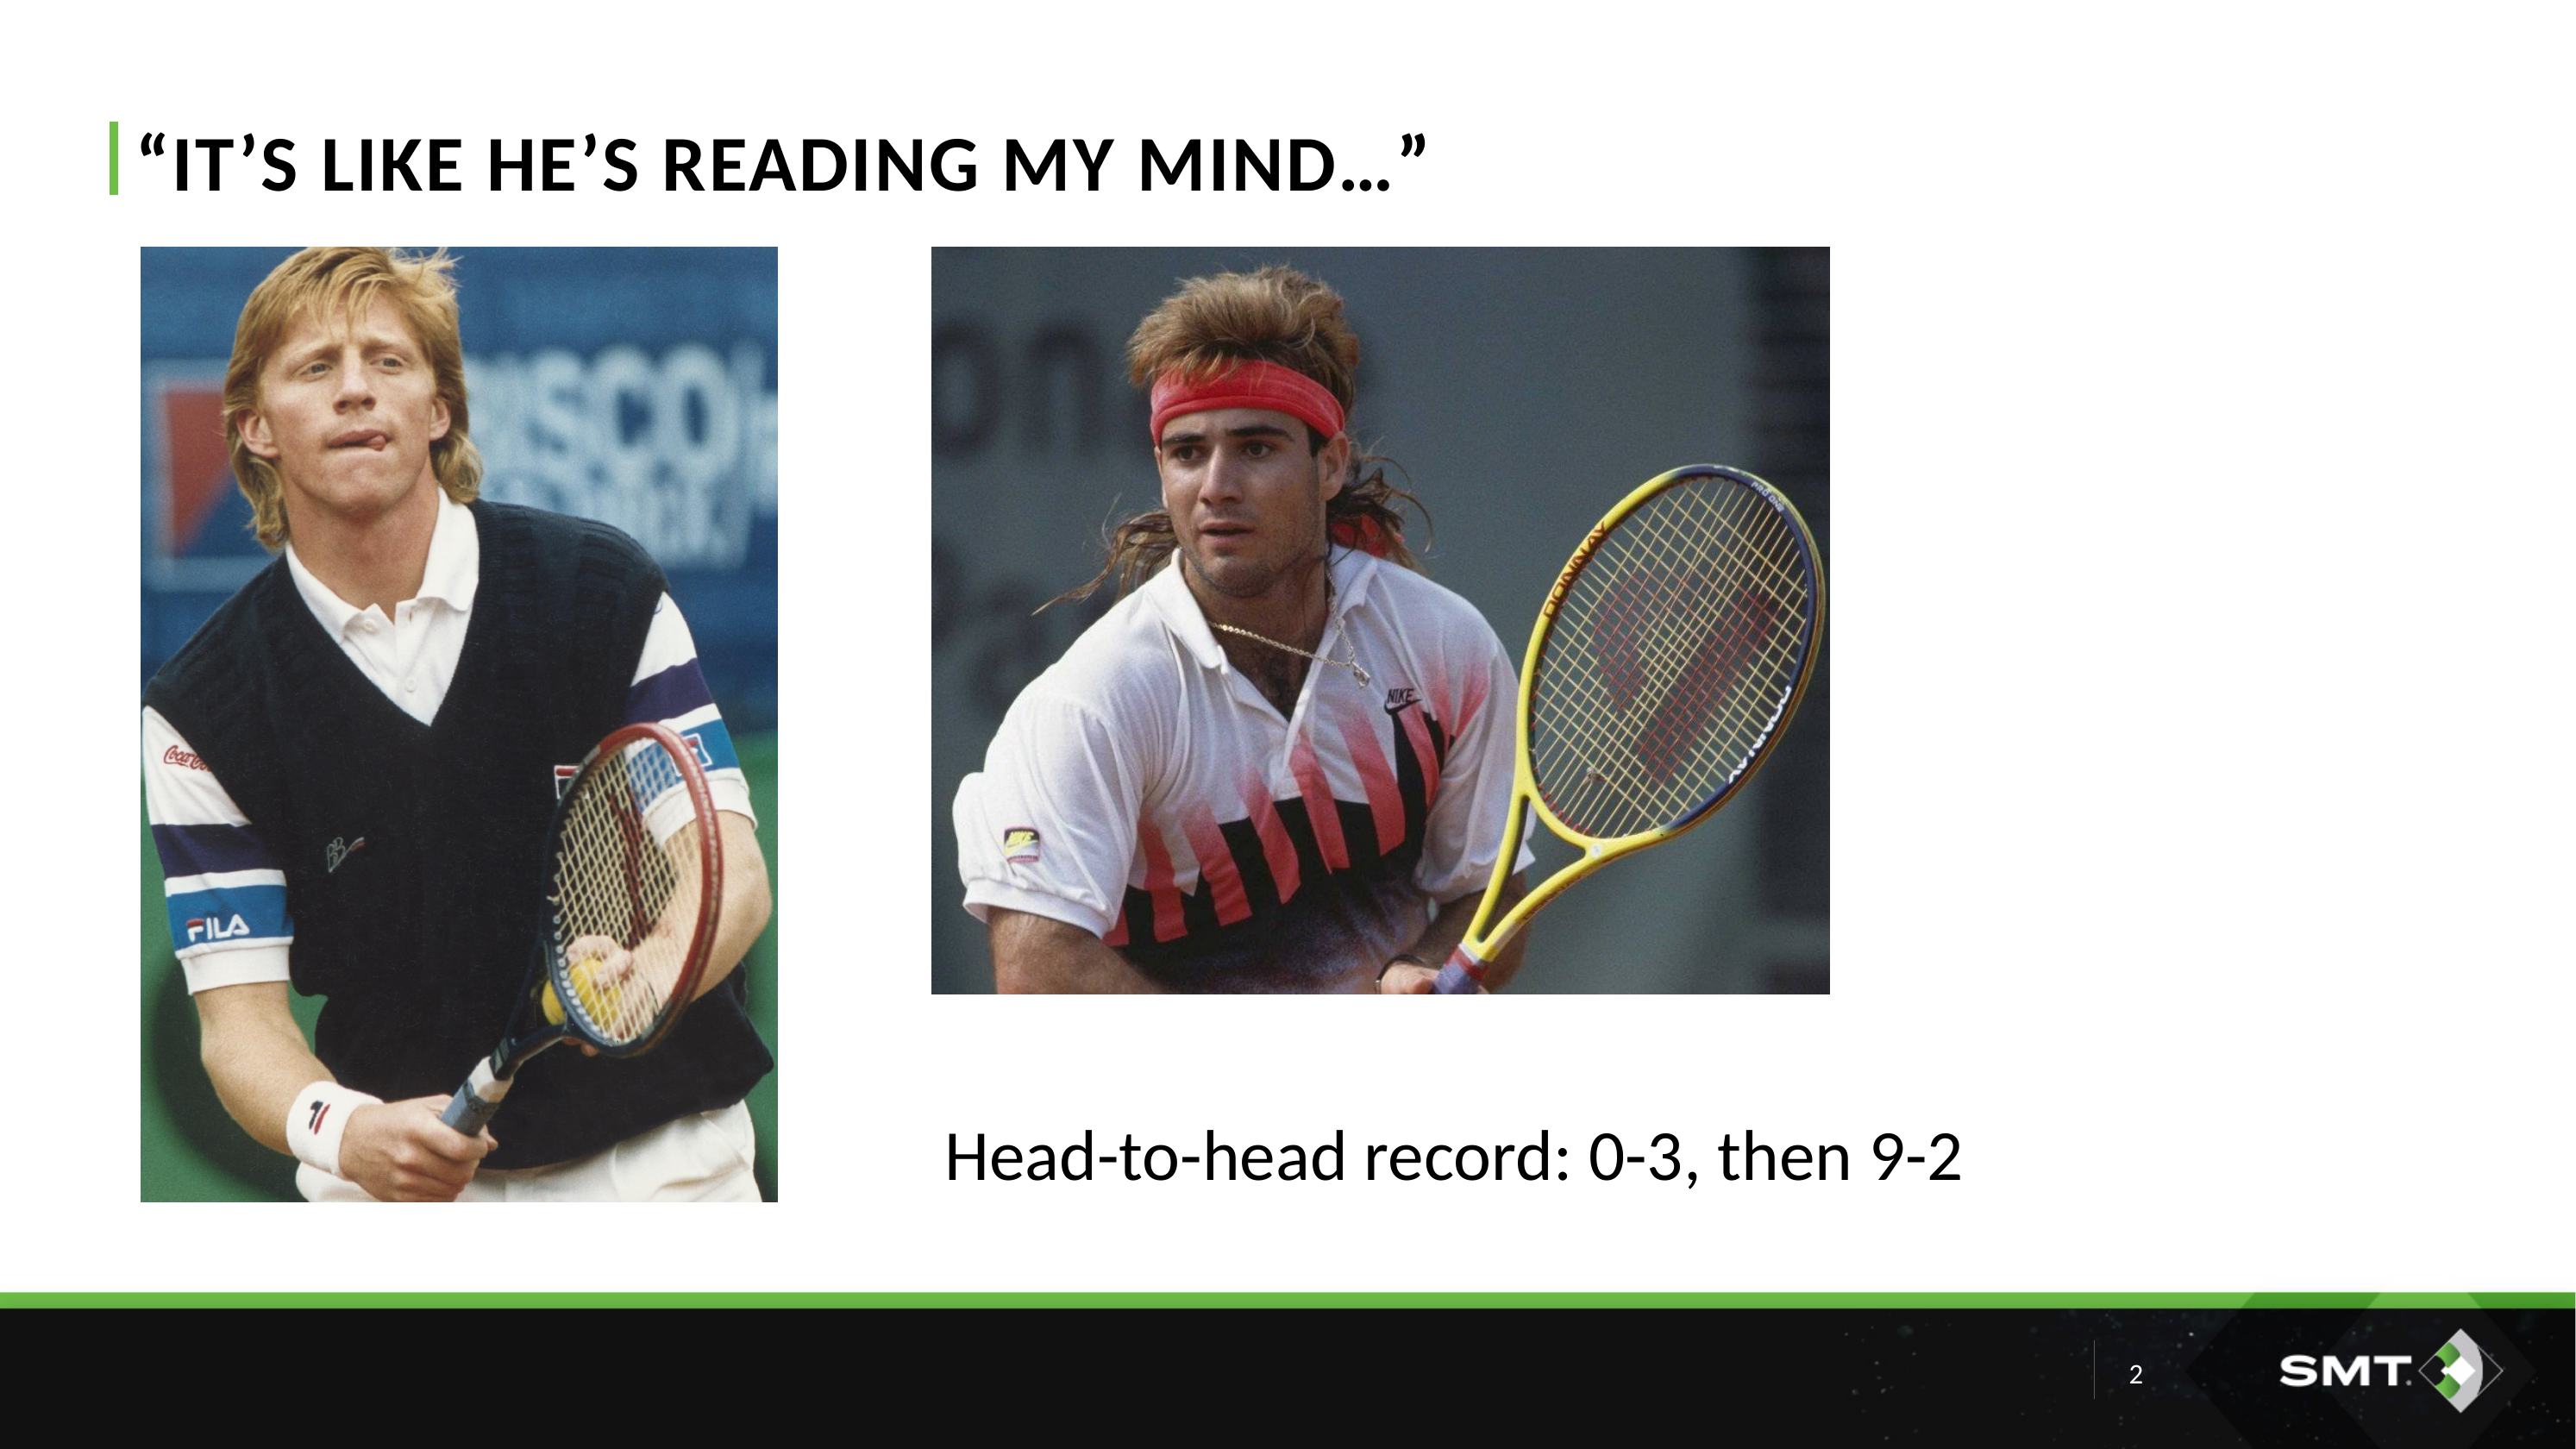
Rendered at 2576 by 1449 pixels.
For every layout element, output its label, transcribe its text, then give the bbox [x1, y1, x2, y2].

slide_number 2 [2115, 1333, 2241, 1413]
picture [0, 0, 2576, 1449]
title “It’s Like he’s reading my mind…” [122, 101, 2454, 217]
text_box Head-to-head record: 0-3, then 9-2 [931, 1101, 2190, 1201]
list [931, 246, 1830, 994]
